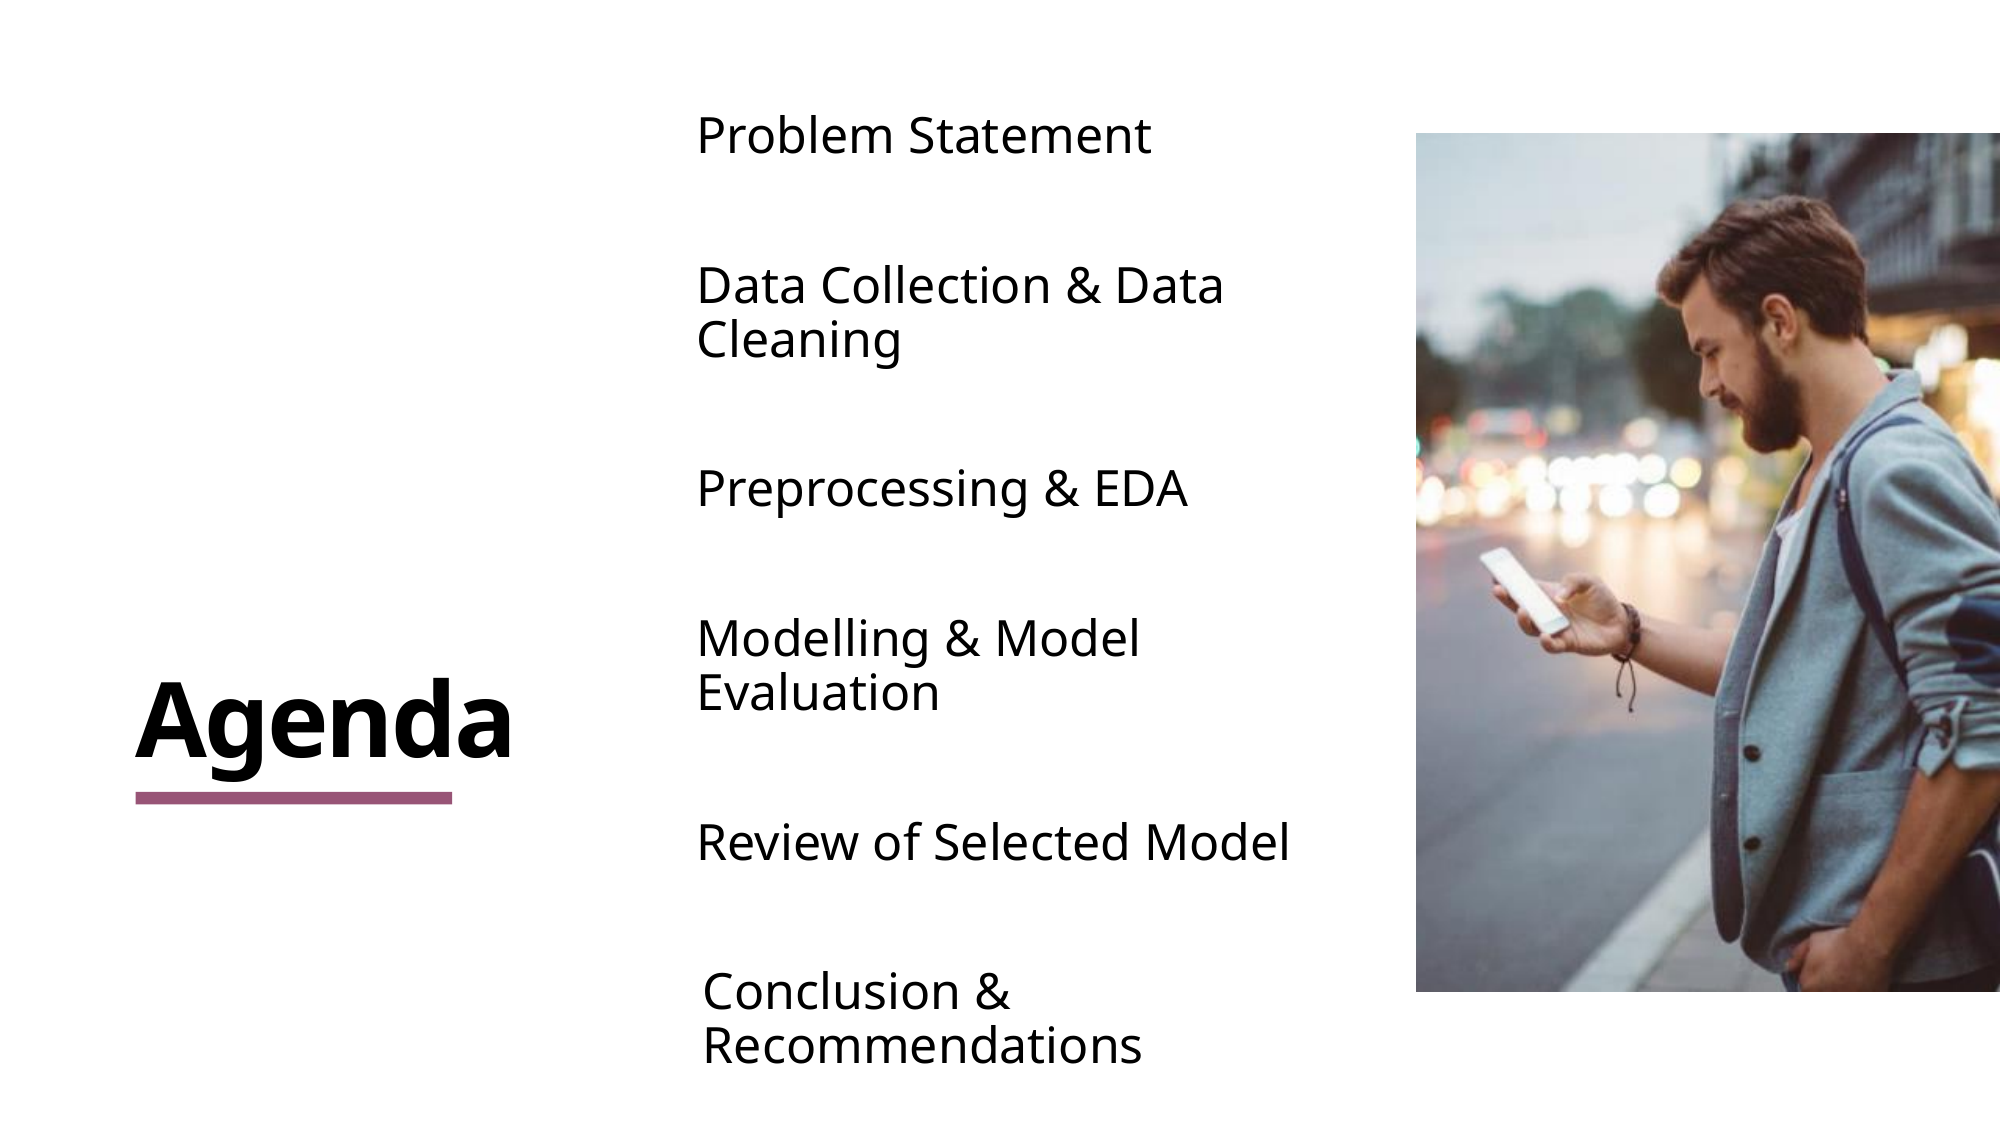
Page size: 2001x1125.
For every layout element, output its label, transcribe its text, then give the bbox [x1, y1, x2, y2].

list Preprocessing & EDA [681, 428, 1387, 553]
list Data Collection & Data Cleaning [681, 252, 1387, 377]
list Review of Selected Model [681, 781, 1387, 906]
text_box Conclusion & Recommendations [687, 958, 1393, 1083]
list Problem Statement [681, 75, 1387, 200]
title Agenda [135, 611, 572, 780]
list Modelling & Model Evaluation [681, 605, 1387, 730]
picture [1416, 133, 2000, 992]
